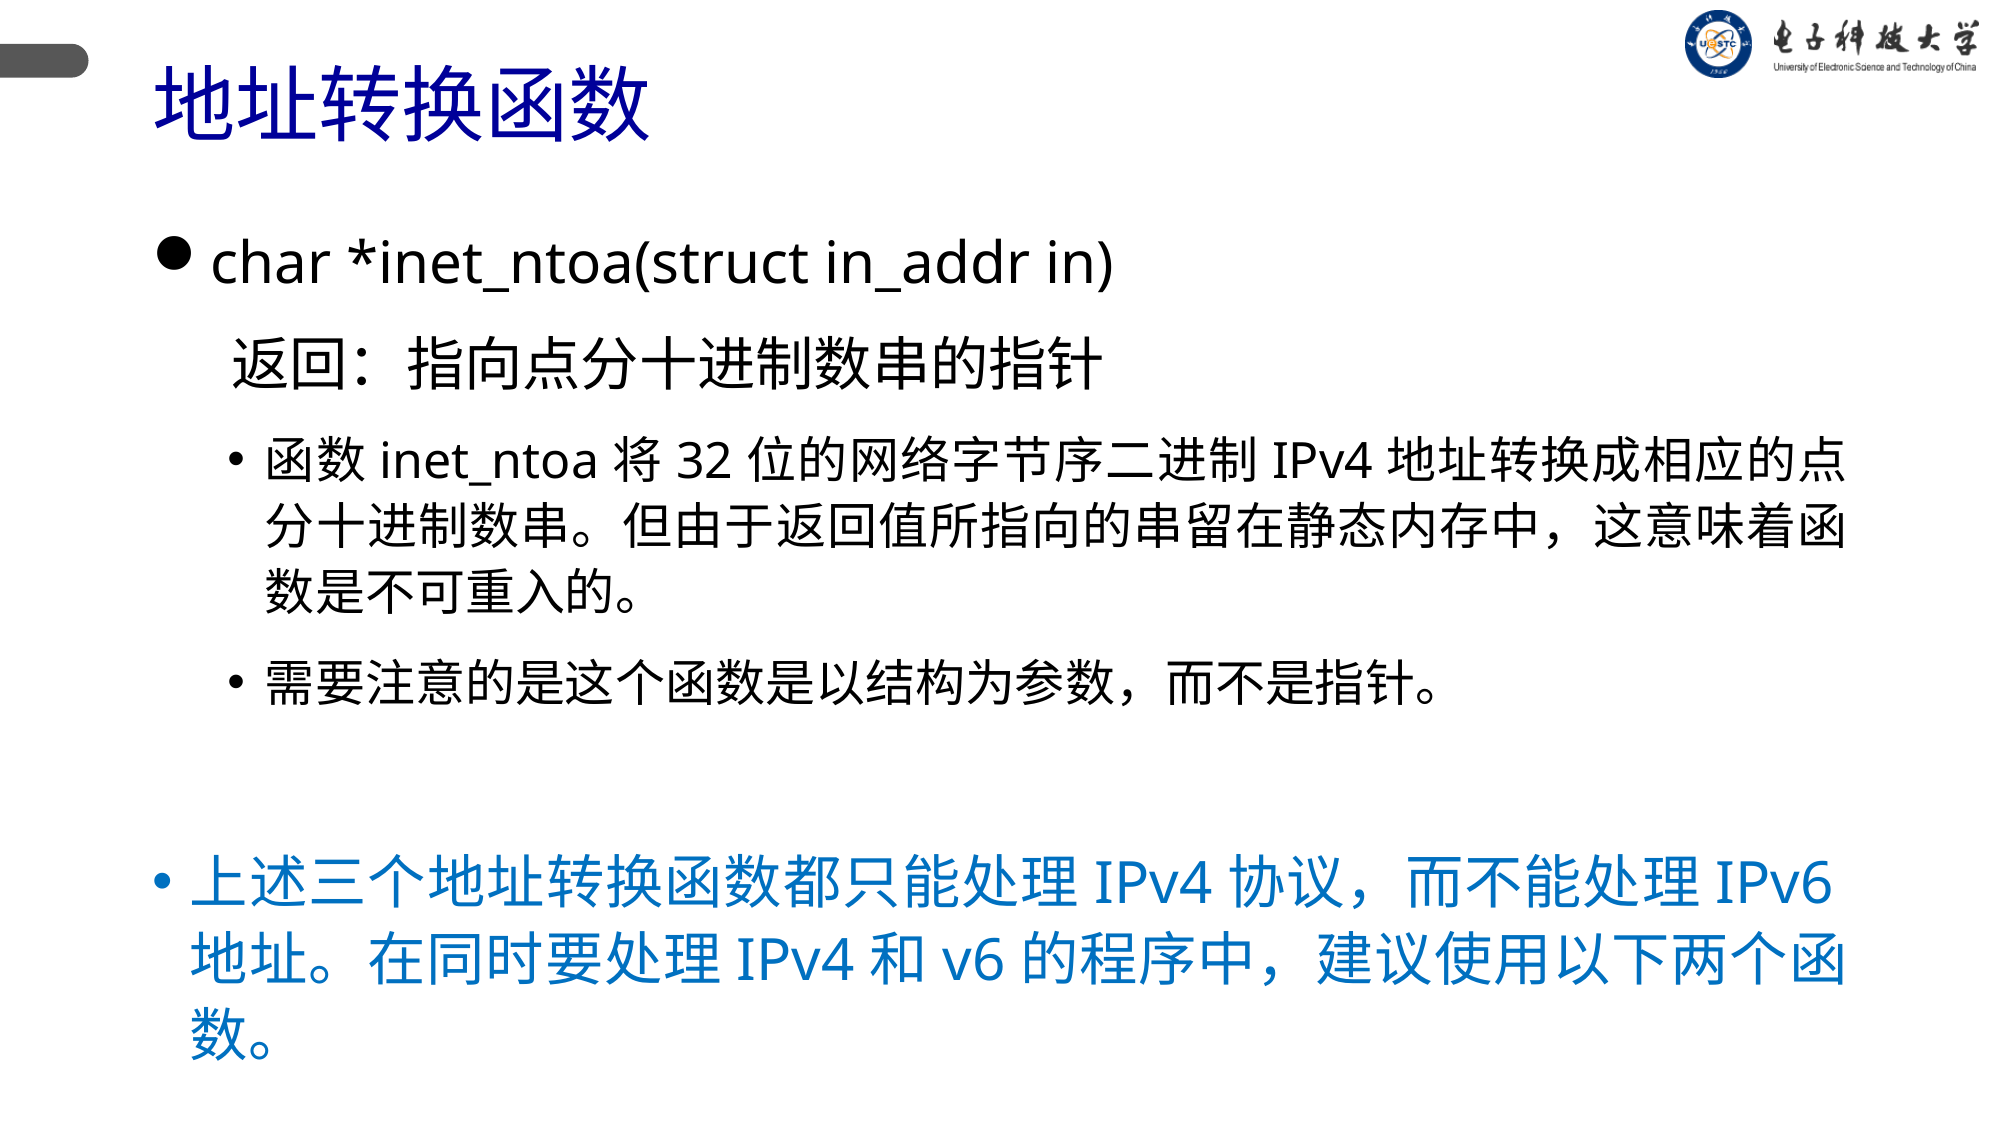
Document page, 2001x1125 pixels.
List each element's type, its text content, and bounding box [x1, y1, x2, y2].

list char *inet_ntoa(struct in_addr in) 返回：指向点分十进制数串的指针 函数inet_ntoa将32位的网络字节序二进制IPv4地址转换成相应的点分十进制数串。但由于返回值所指向的串留在静态内存中，这意味着函数是不可重入的。 需要注意的是这个函数是以结构为参数，而不是指针。 上述三个地址转换函数都只能处理IPv4协议，而不能处理IPv6地址。在同时要处理IPv4和v6的程序中，建议使用以下两个函数。 [137, 211, 1863, 1097]
title 地址转换函数 [137, 43, 1686, 174]
picture [1685, 10, 1979, 78]
